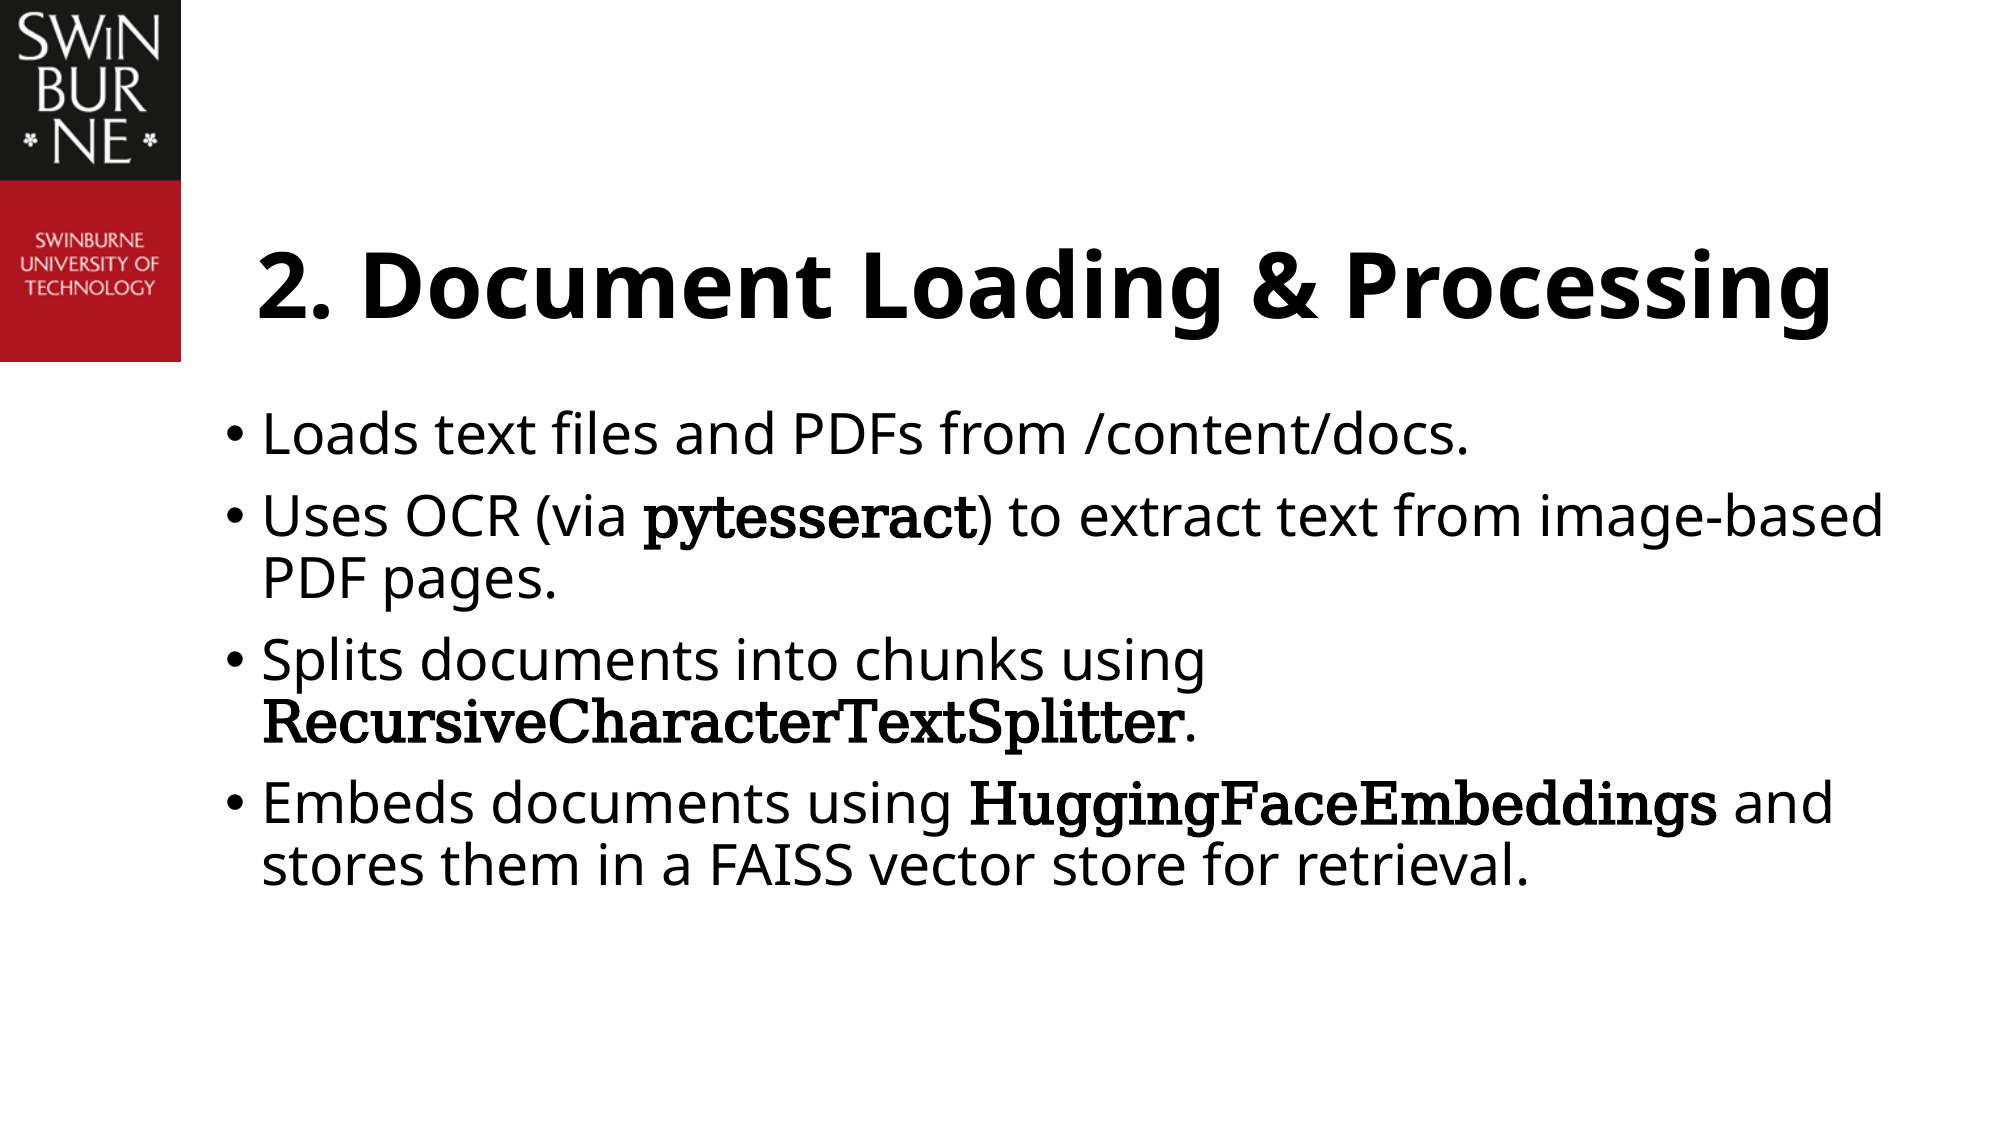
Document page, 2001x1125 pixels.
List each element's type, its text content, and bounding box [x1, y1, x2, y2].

list Loads text files and PDFs from /content/docs. Uses OCR (via pytesseract) to extract text from image-based PDF pages. Splits documents into chunks using RecursiveCharacterTextSplitter. Embeds documents using HuggingFaceEmbeddings and stores them in a FAISS vector store for retrieval. [210, 397, 1935, 909]
picture [0, 0, 182, 363]
title 2. Document Loading & Processing [241, 180, 1967, 398]
